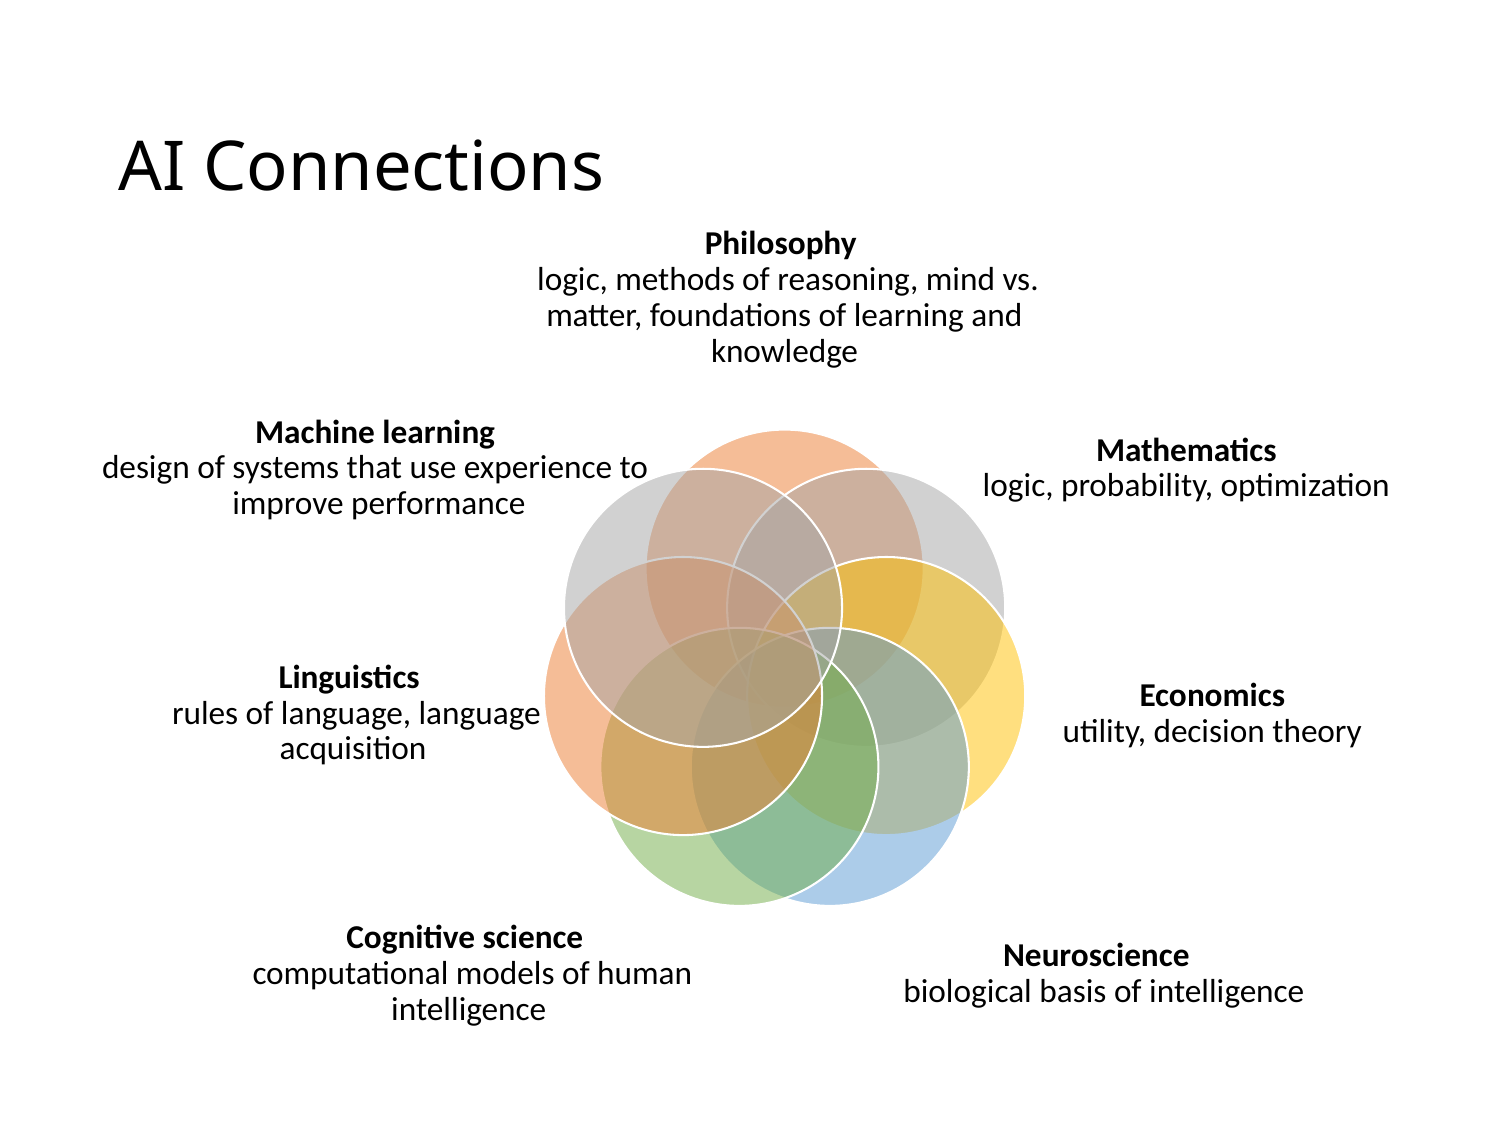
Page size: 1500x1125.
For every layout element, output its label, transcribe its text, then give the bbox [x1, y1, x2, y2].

title AI Connections [103, 59, 1397, 212]
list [74, 212, 1438, 1066]
